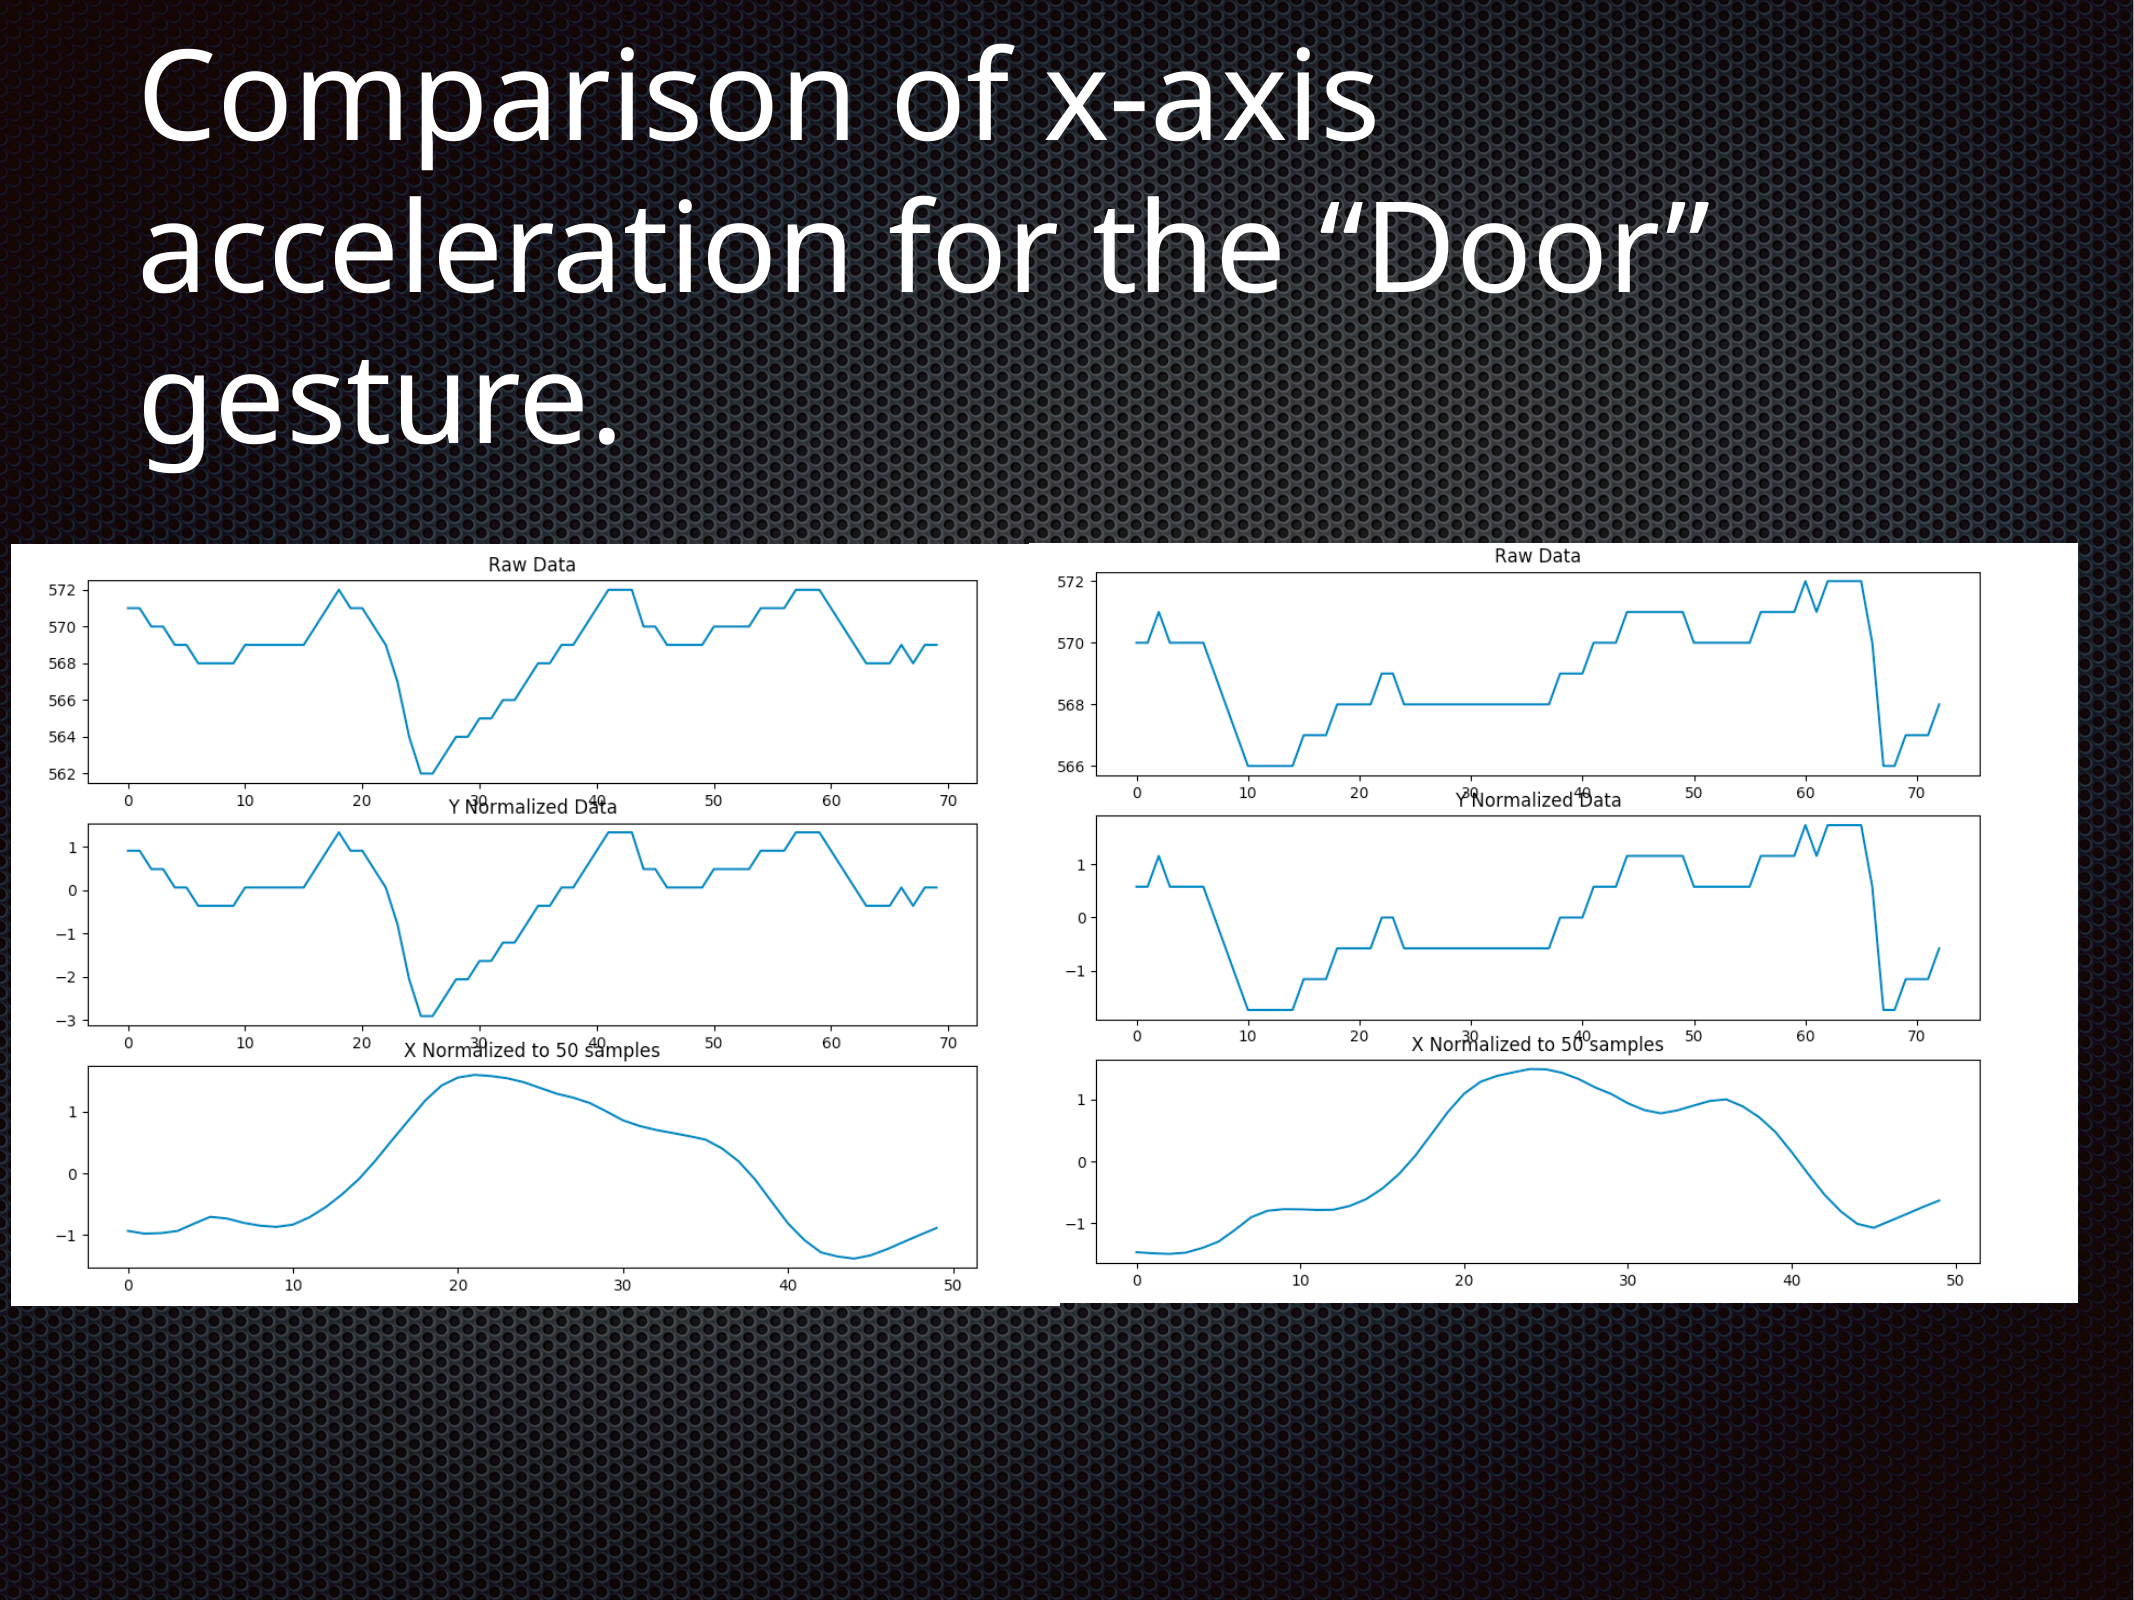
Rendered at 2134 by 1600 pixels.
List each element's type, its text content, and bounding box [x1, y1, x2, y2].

picture [0, 0, 2134, 1600]
title Comparison of x-axis acceleration for the “Door” gesture. [128, 41, 2005, 443]
